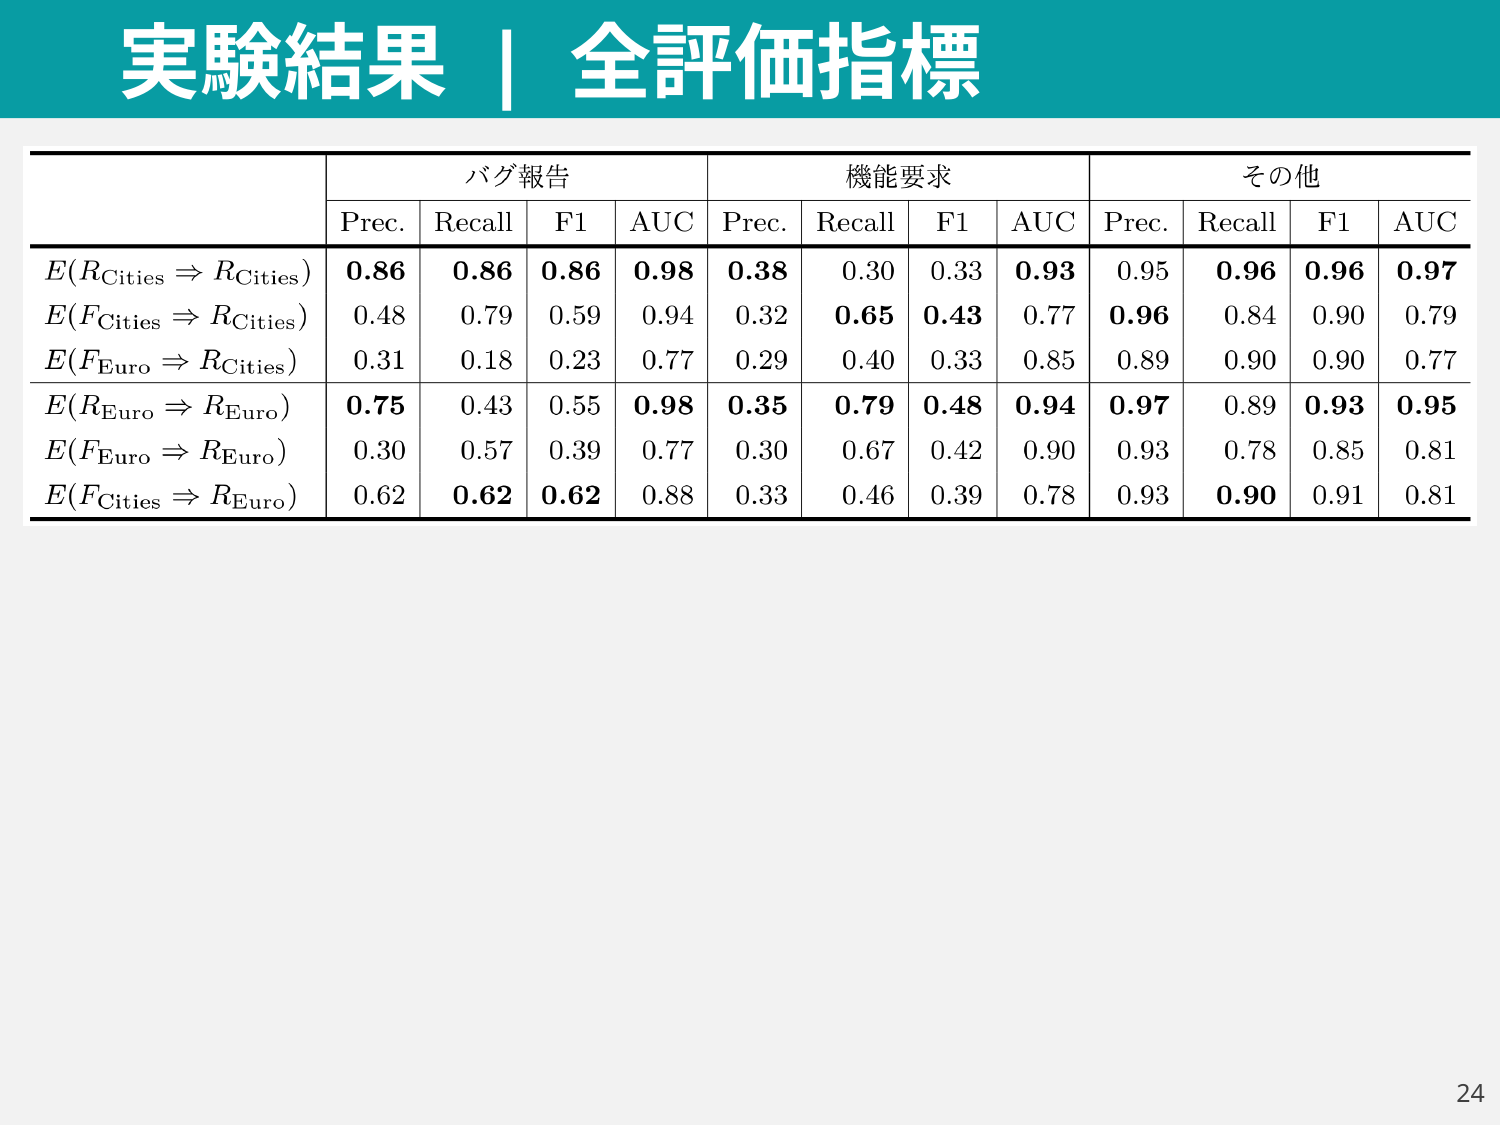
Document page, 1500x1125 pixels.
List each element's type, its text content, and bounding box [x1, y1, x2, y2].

picture [23, 146, 1477, 526]
slide_number 23 [1162, 1064, 1500, 1125]
title 実験結果 | 全評価指標 [103, 13, 1397, 119]
